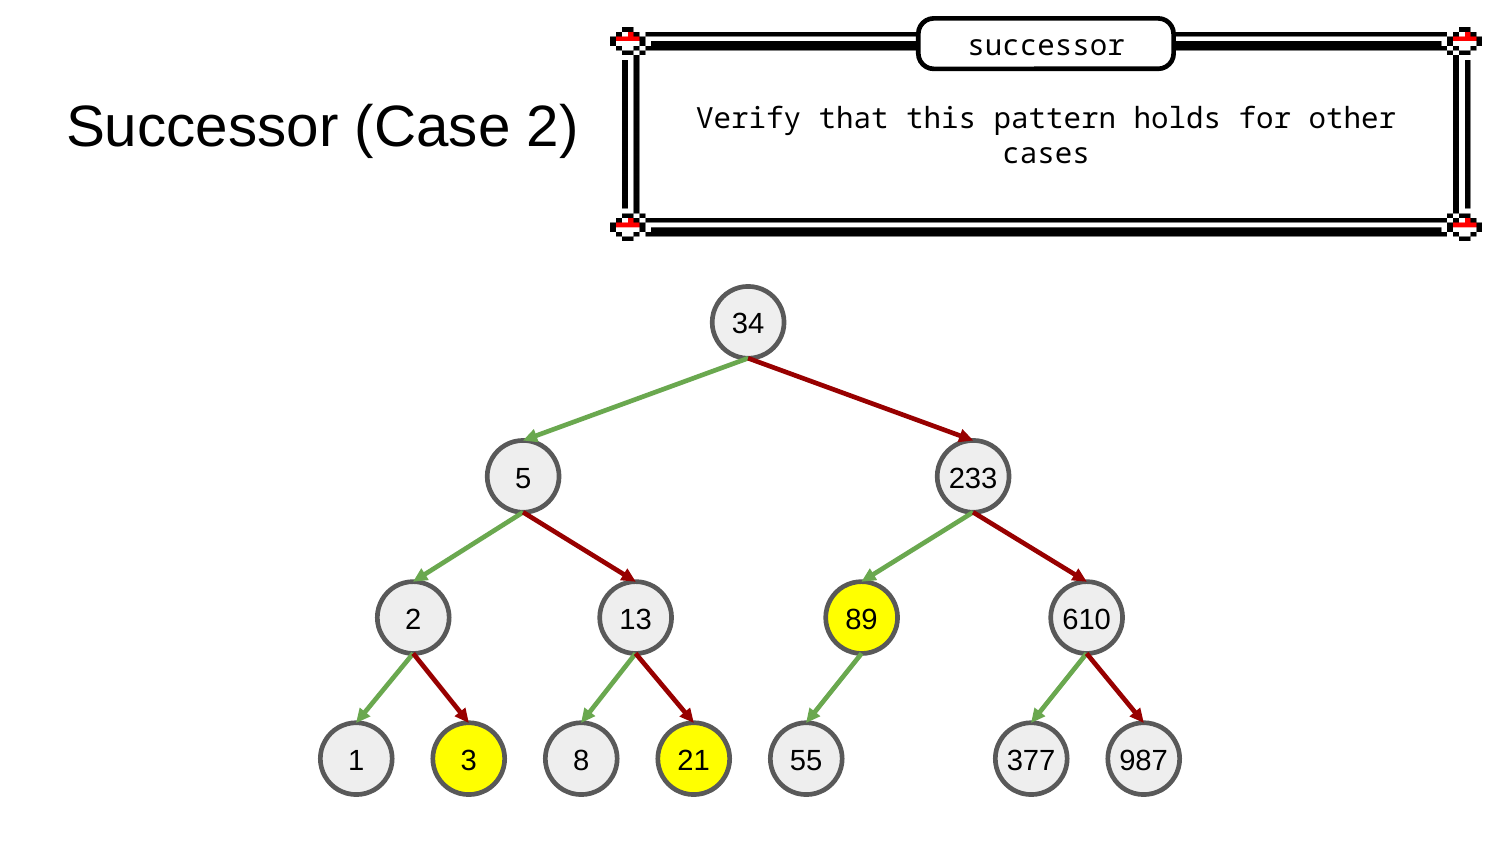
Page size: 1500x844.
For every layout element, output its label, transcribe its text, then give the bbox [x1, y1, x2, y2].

text_box 987 [1107, 723, 1180, 795]
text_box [581, 653, 633, 723]
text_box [805, 653, 862, 723]
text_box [1030, 653, 1084, 723]
text_box 21 [657, 722, 730, 795]
text_box 610 [1050, 581, 1123, 651]
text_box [1086, 653, 1144, 723]
text_box 55 [770, 723, 843, 795]
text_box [412, 511, 522, 582]
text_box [522, 511, 636, 582]
text_box 34 [712, 286, 785, 356]
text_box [972, 511, 1087, 582]
text_box 8 [545, 723, 618, 795]
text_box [861, 511, 972, 582]
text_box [412, 653, 469, 723]
text_box 2 [377, 582, 450, 651]
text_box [610, 18, 1482, 241]
text_box 3 [432, 723, 505, 795]
text_box 89 [825, 582, 898, 654]
text_box 5 [487, 441, 560, 510]
text_box 1 [320, 723, 393, 795]
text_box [355, 653, 410, 723]
text_box 13 [599, 581, 672, 651]
text_box 377 [995, 723, 1068, 795]
text_box 233 [937, 440, 1010, 510]
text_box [747, 358, 974, 441]
title Successor (Case 2) [51, 72, 605, 167]
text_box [635, 653, 694, 723]
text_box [522, 358, 745, 441]
